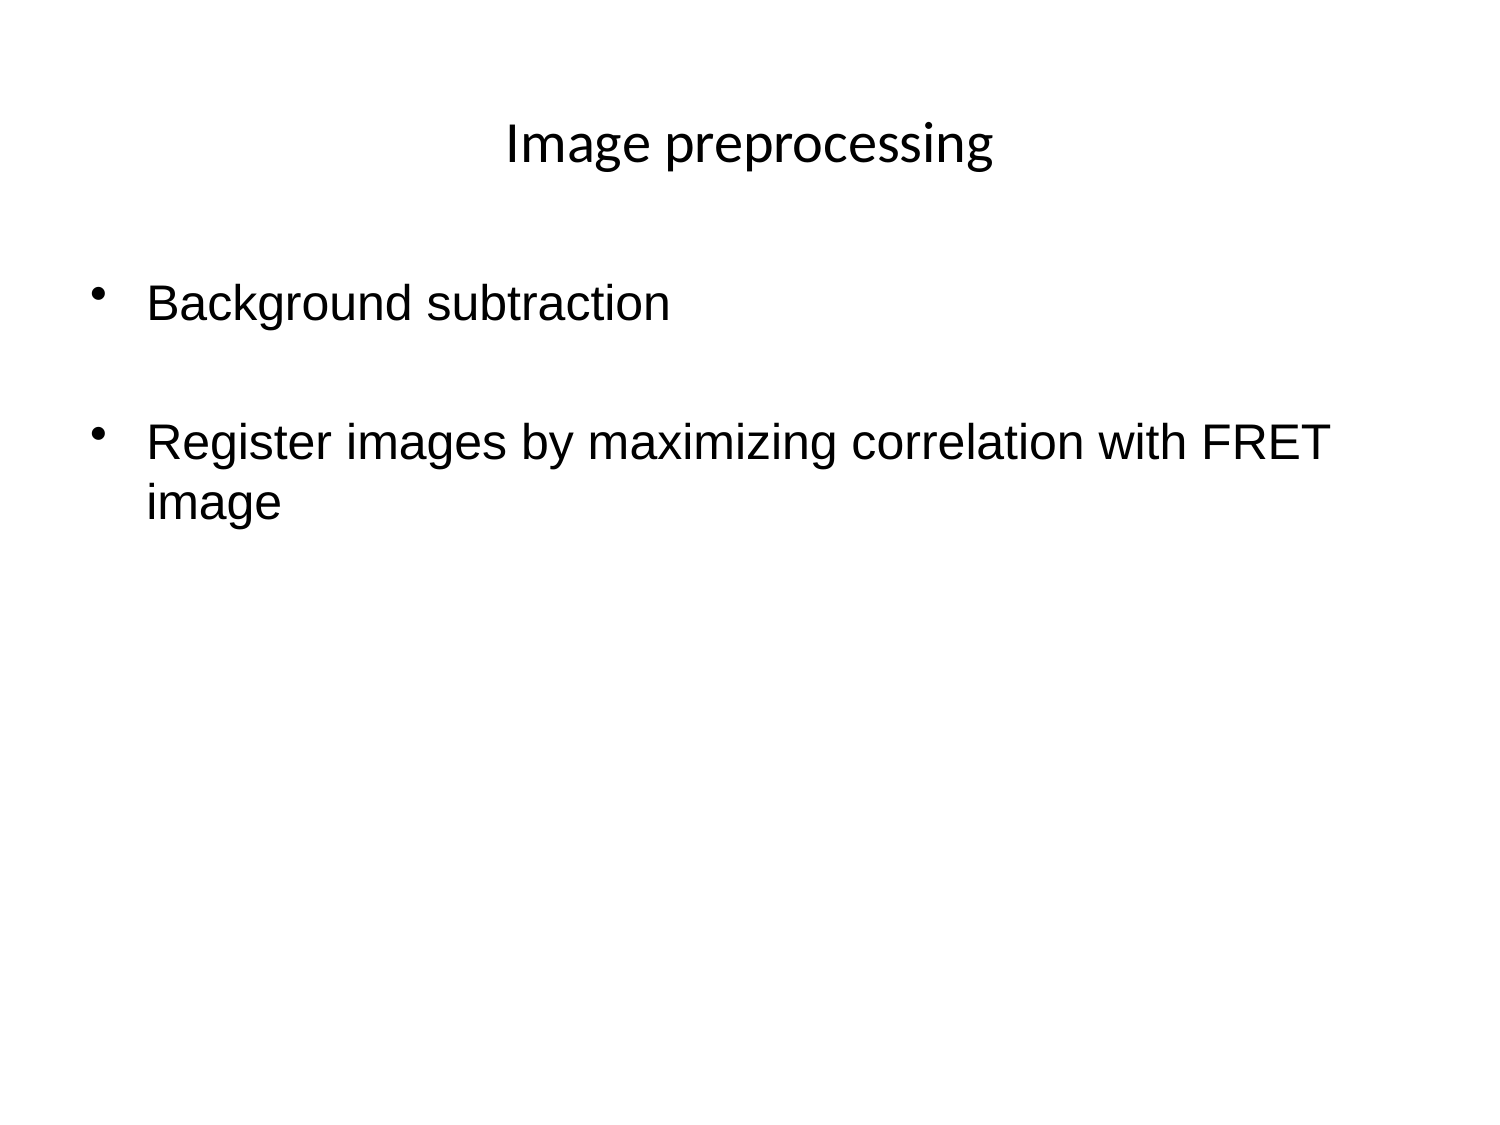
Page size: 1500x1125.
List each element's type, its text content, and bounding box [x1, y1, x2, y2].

list Background subtraction Register images by maximizing correlation with FRET image [74, 262, 1426, 1006]
title Image preprocessing [74, 44, 1426, 233]
